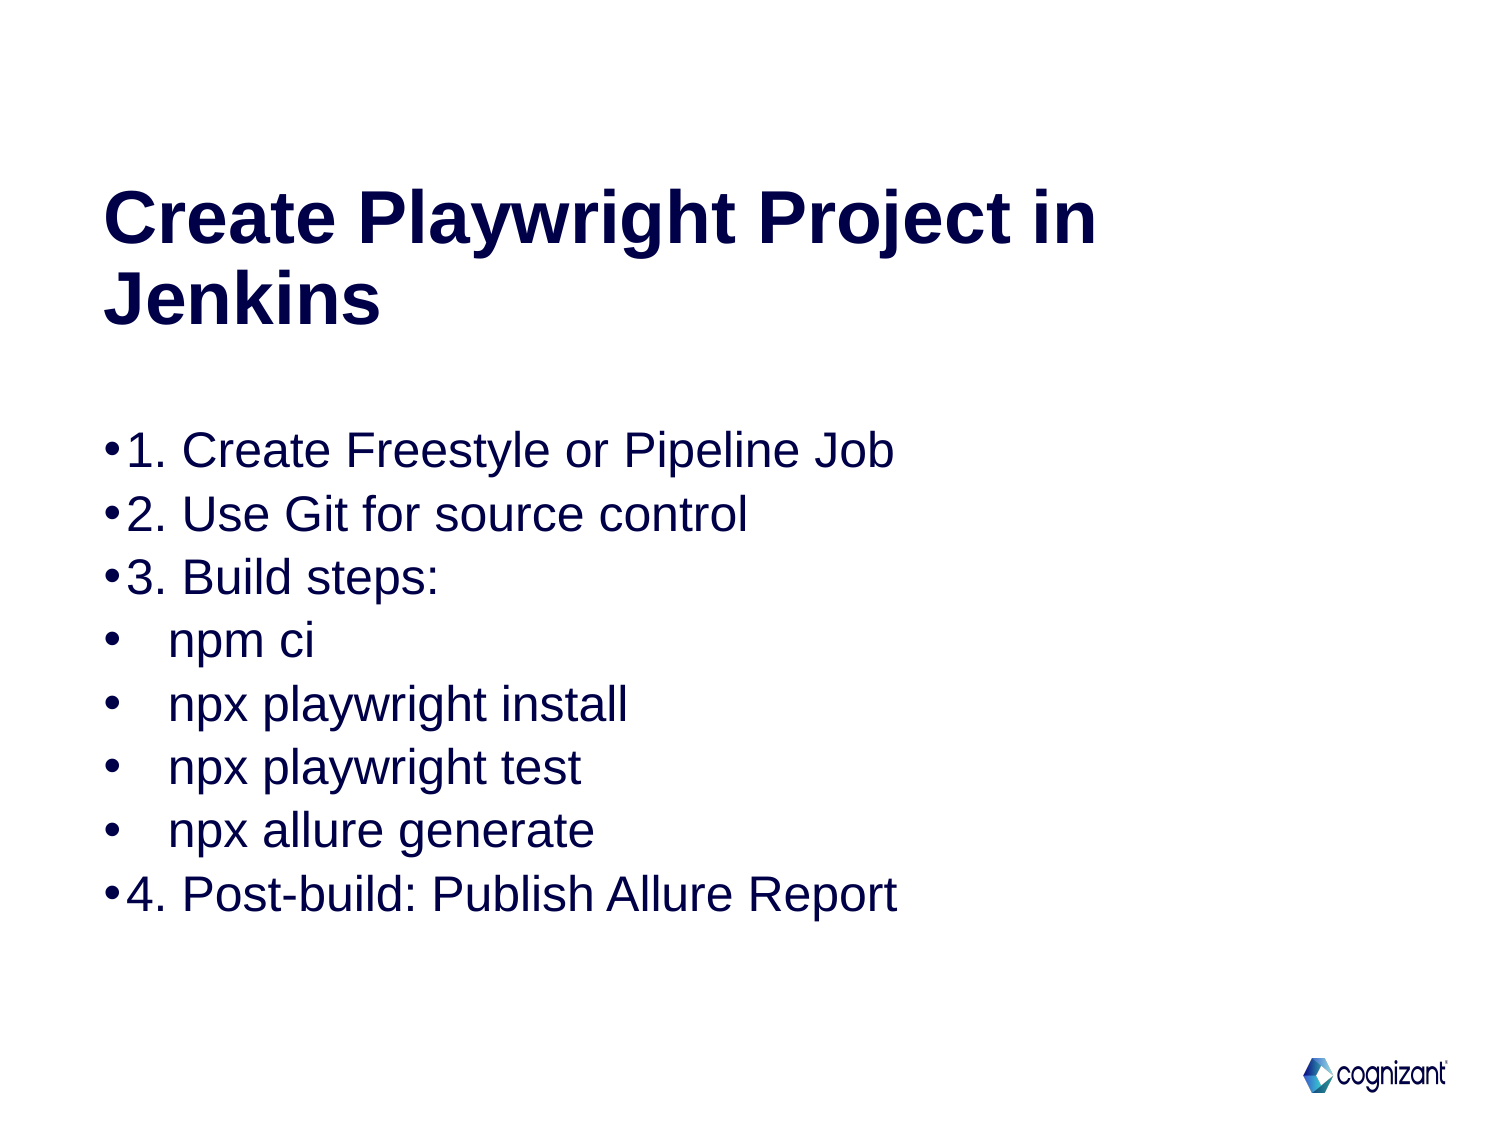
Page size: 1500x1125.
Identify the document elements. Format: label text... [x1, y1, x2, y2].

title Create Playwright Project in Jenkins [103, 16, 1397, 341]
list 1. Create Freestyle or Pipeline Job 2. Use Git for source control 3. Build steps: npm ci npx playwright install npx playwright test npx allure generate 4. Post-build: Publish Allure Report [103, 424, 1397, 871]
picture [1303, 1058, 1448, 1093]
